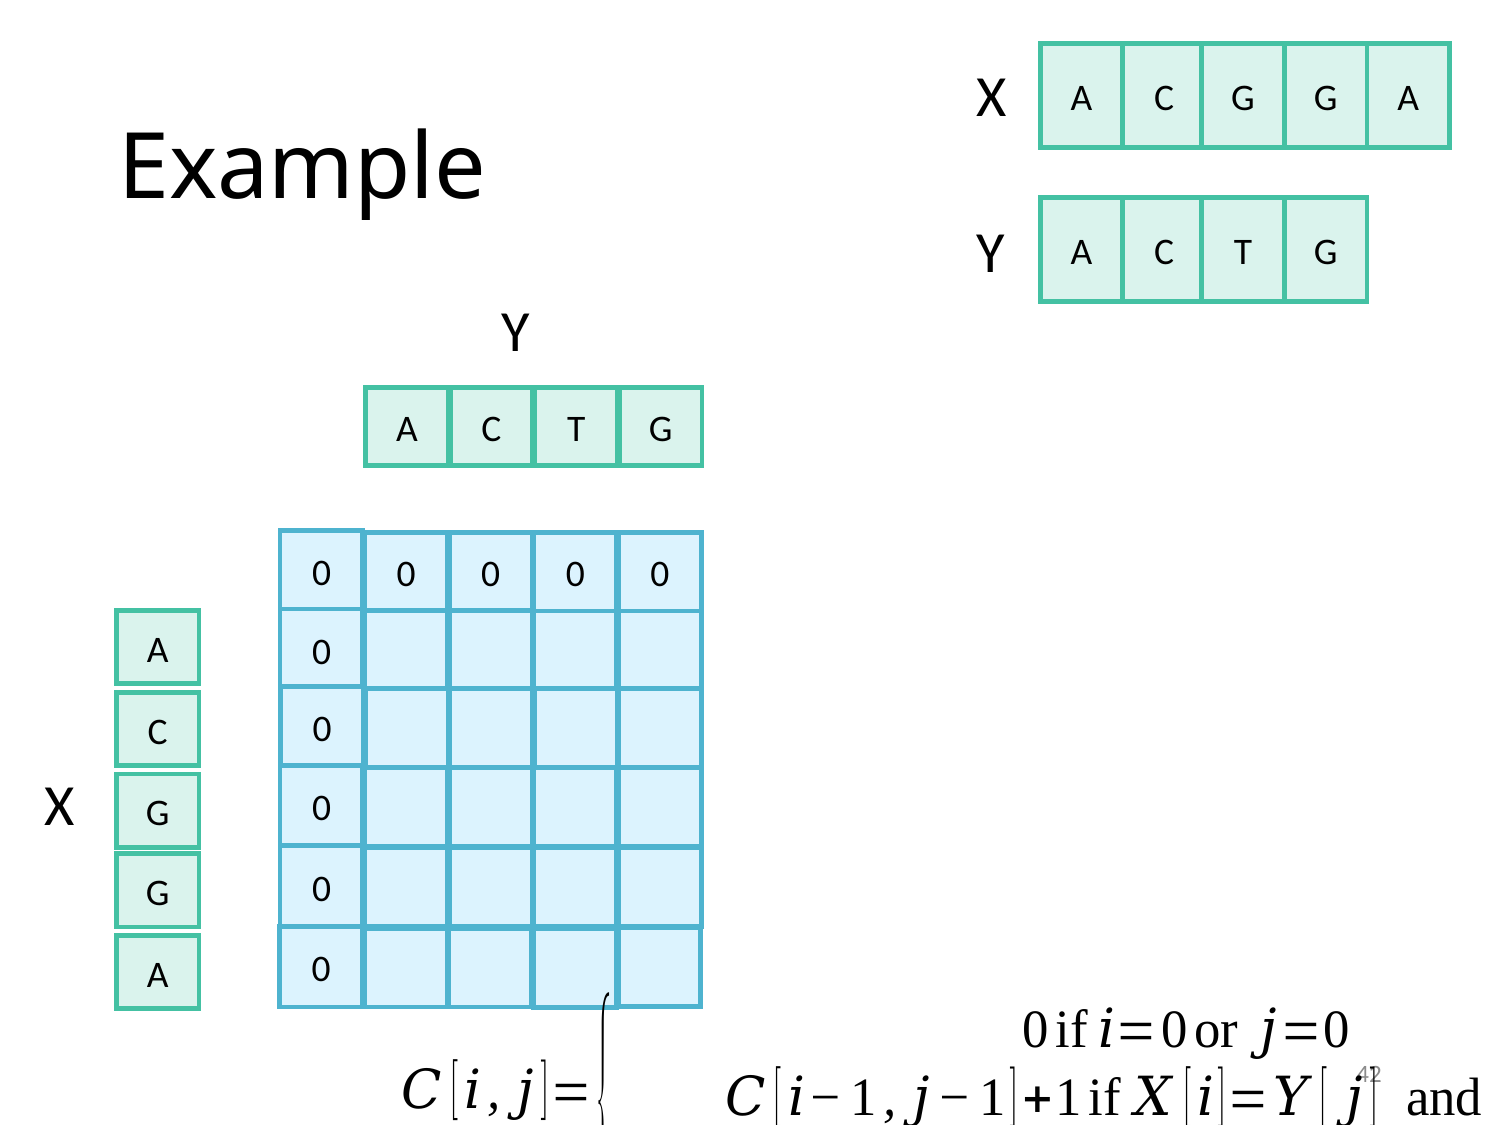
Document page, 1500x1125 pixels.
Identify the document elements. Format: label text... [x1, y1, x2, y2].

text_box G [115, 852, 200, 928]
text_box G [1283, 43, 1366, 149]
text_box G [1283, 197, 1368, 302]
text_box T [534, 386, 618, 466]
text_box G [115, 773, 200, 848]
text_box A [1039, 43, 1122, 149]
text_box A [1366, 43, 1451, 149]
text_box T [1201, 197, 1283, 302]
text_box C [449, 386, 534, 466]
title Example [103, 59, 1397, 278]
text_box A [115, 934, 200, 1010]
text_box C [1122, 43, 1201, 149]
text_box C [1122, 197, 1201, 302]
text_box Y [486, 285, 577, 371]
text_box X [961, 51, 1051, 136]
text_box A [115, 609, 200, 685]
text_box C [115, 691, 200, 767]
text_box A [1039, 197, 1122, 302]
slide_number 42 [1059, 1042, 1397, 1103]
text_box G [1201, 43, 1283, 149]
text_box G [618, 386, 703, 466]
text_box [279, 530, 702, 1008]
text_box Y [961, 206, 1051, 292]
text_box X [29, 759, 119, 845]
text_box A [365, 386, 449, 466]
